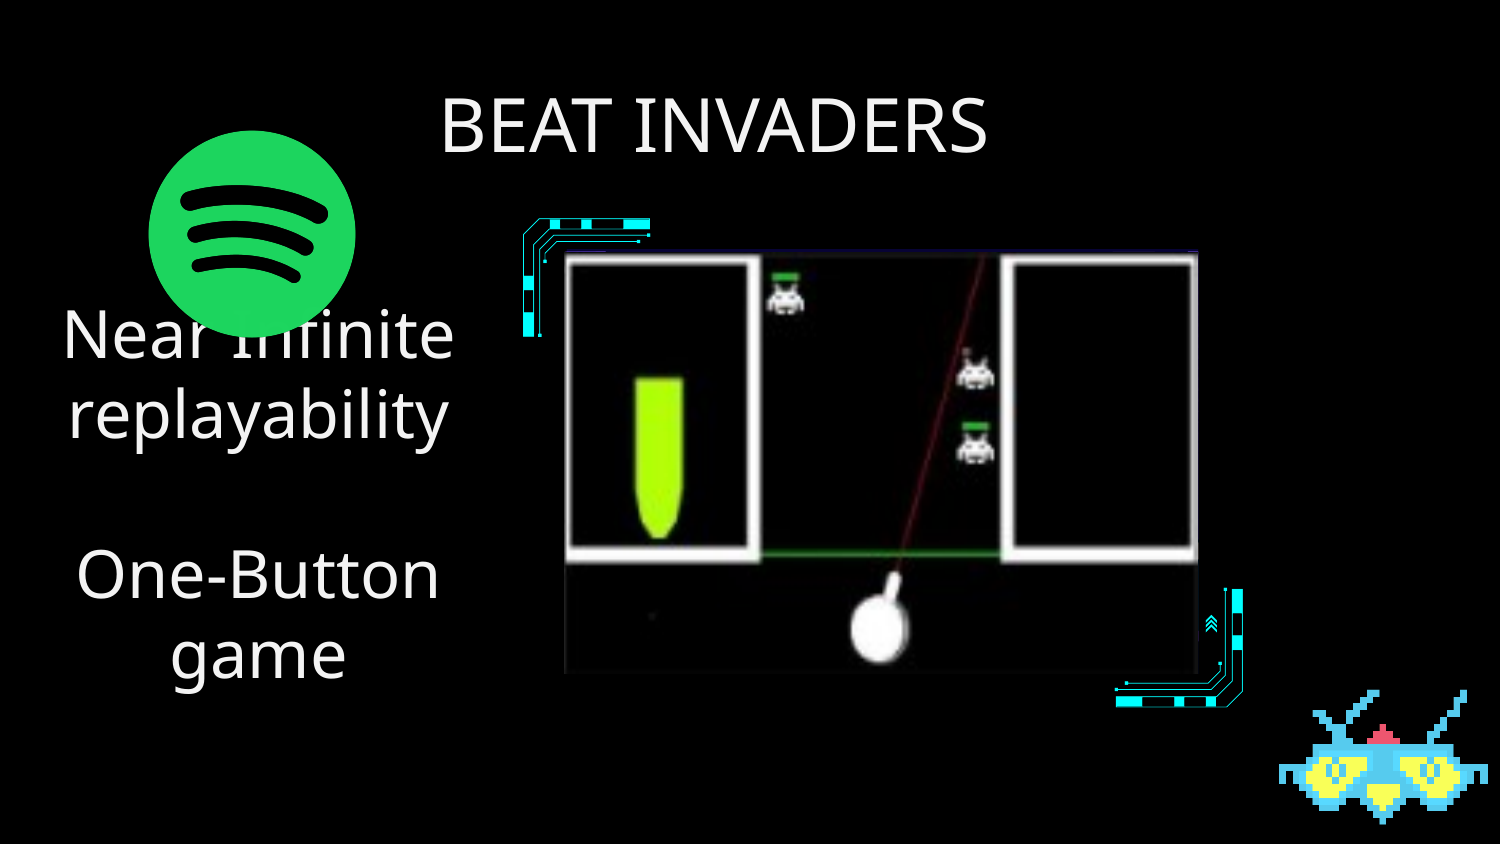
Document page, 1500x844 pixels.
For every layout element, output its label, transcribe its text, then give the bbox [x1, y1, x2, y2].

text_box Beat Invaders [423, 79, 1077, 147]
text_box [563, 251, 1199, 675]
picture [148, 130, 356, 339]
text_box Near Infinite replayability One-Button game [37, 587, 411, 707]
picture [411, 147, 1494, 844]
